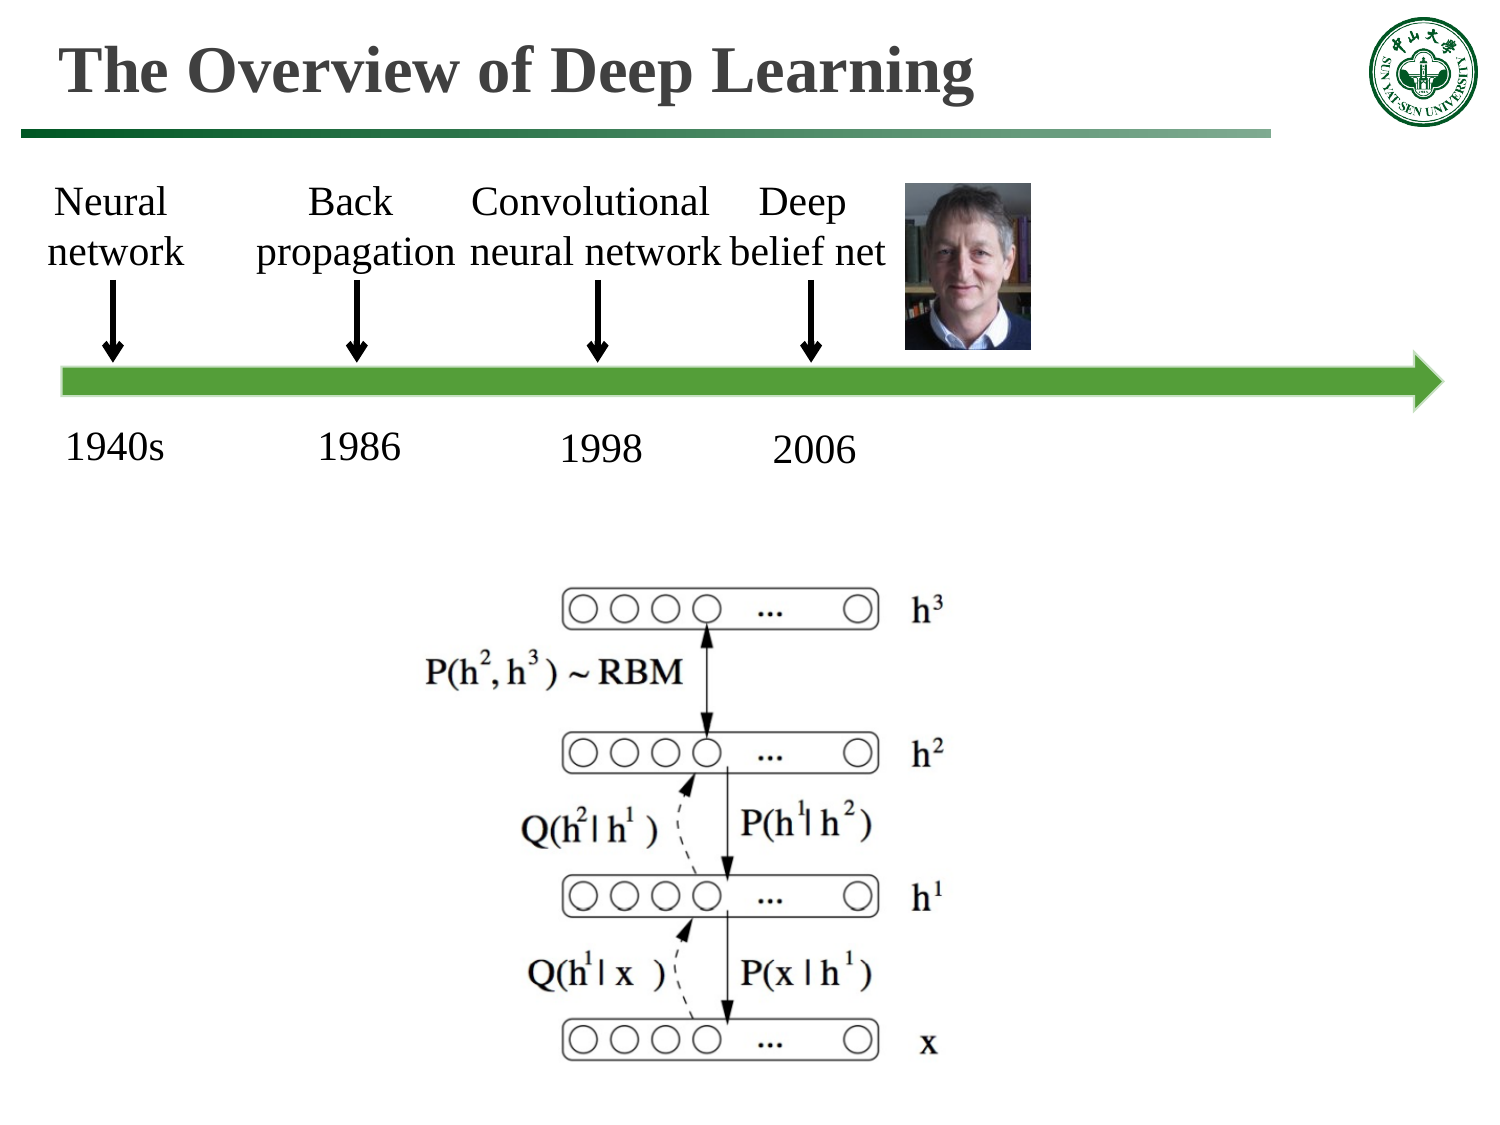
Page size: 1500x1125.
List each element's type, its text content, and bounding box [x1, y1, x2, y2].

picture [905, 183, 1031, 350]
picture [1350, 0, 1500, 140]
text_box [32, 166, 1444, 481]
text_box The Overview of Deep Learning [43, 18, 1344, 114]
picture [402, 527, 1031, 1090]
